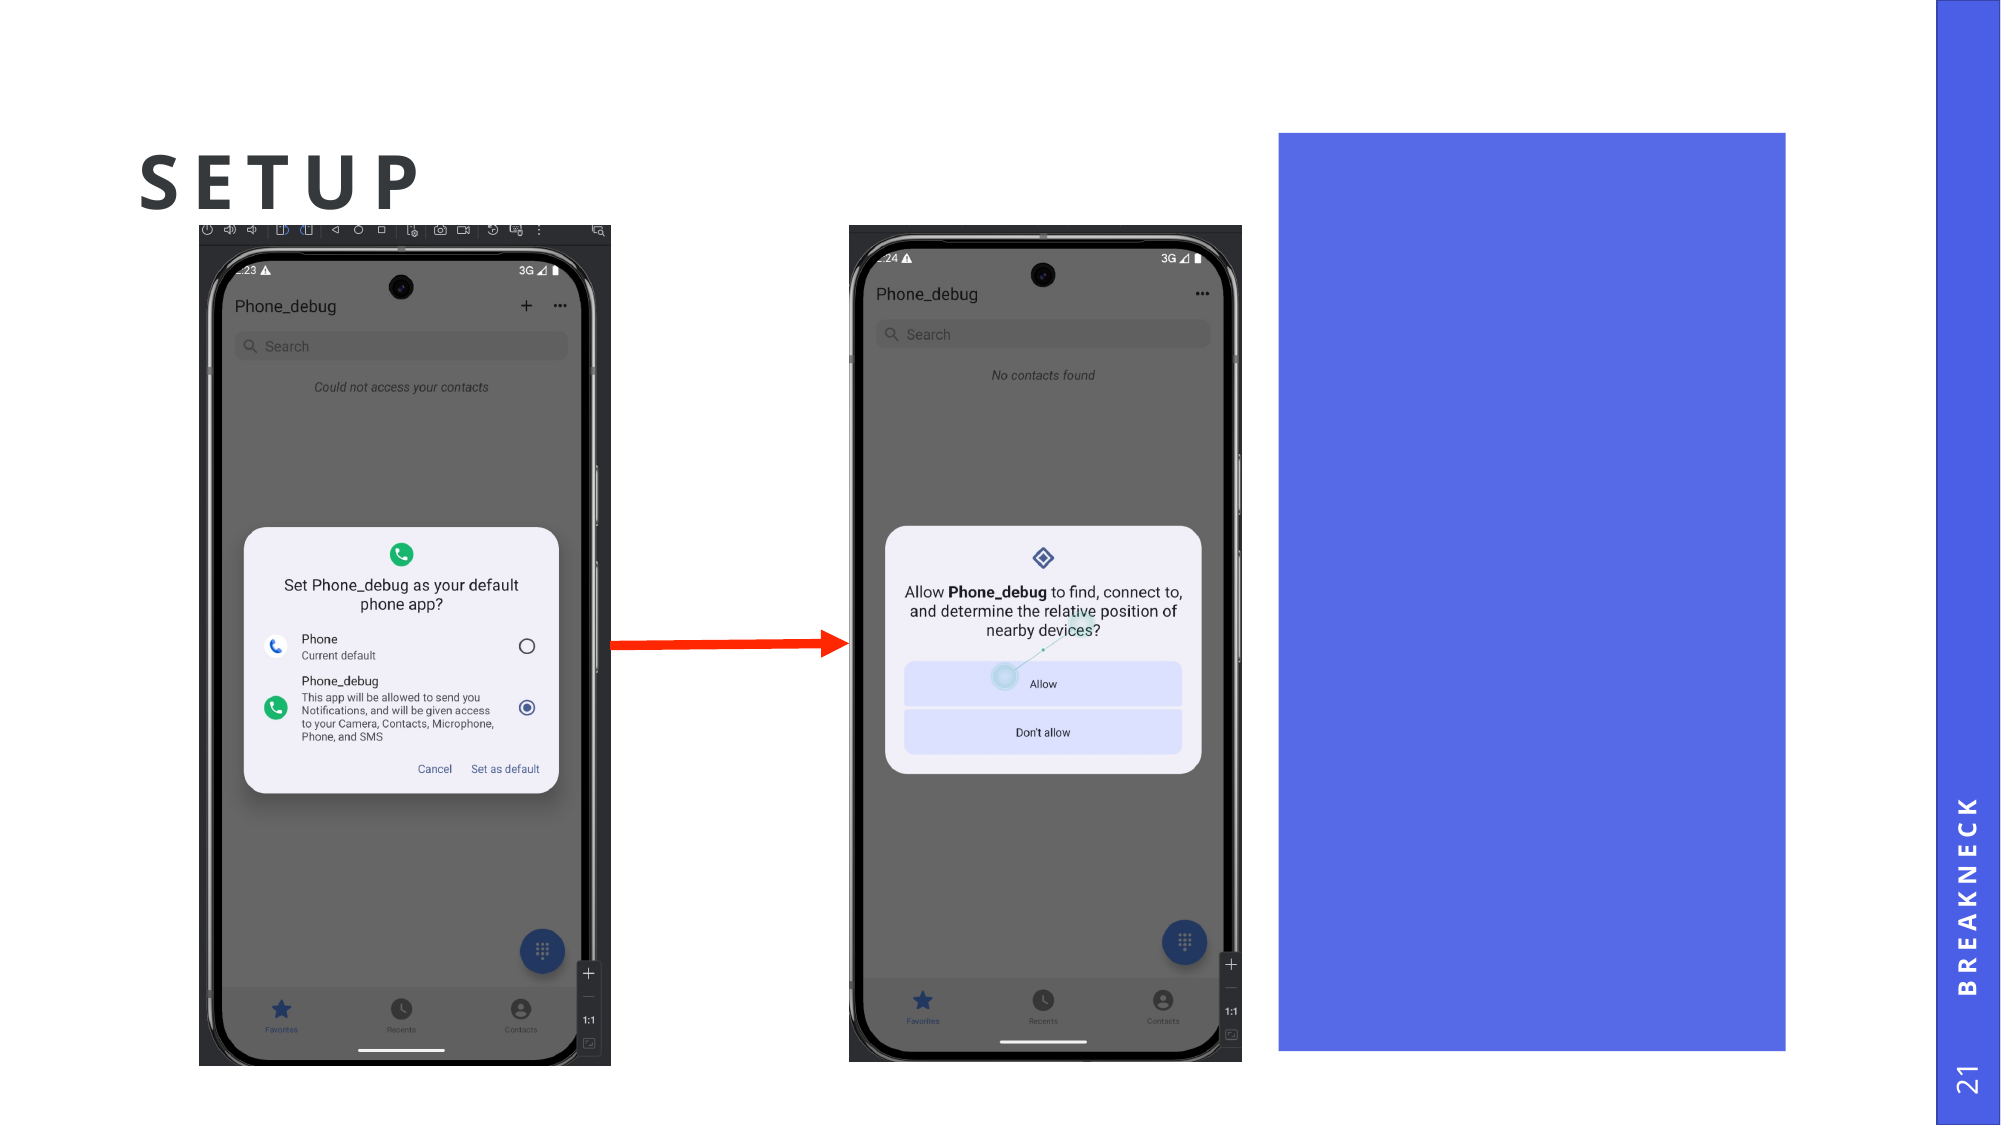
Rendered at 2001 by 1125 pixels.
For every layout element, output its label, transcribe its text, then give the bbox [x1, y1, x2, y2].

title setup [139, 145, 1082, 306]
picture [849, 225, 1242, 1062]
slide_number 21 [1937, 1032, 2000, 1125]
picture [198, 225, 611, 1066]
footer breakneck [1937, 0, 2000, 1032]
